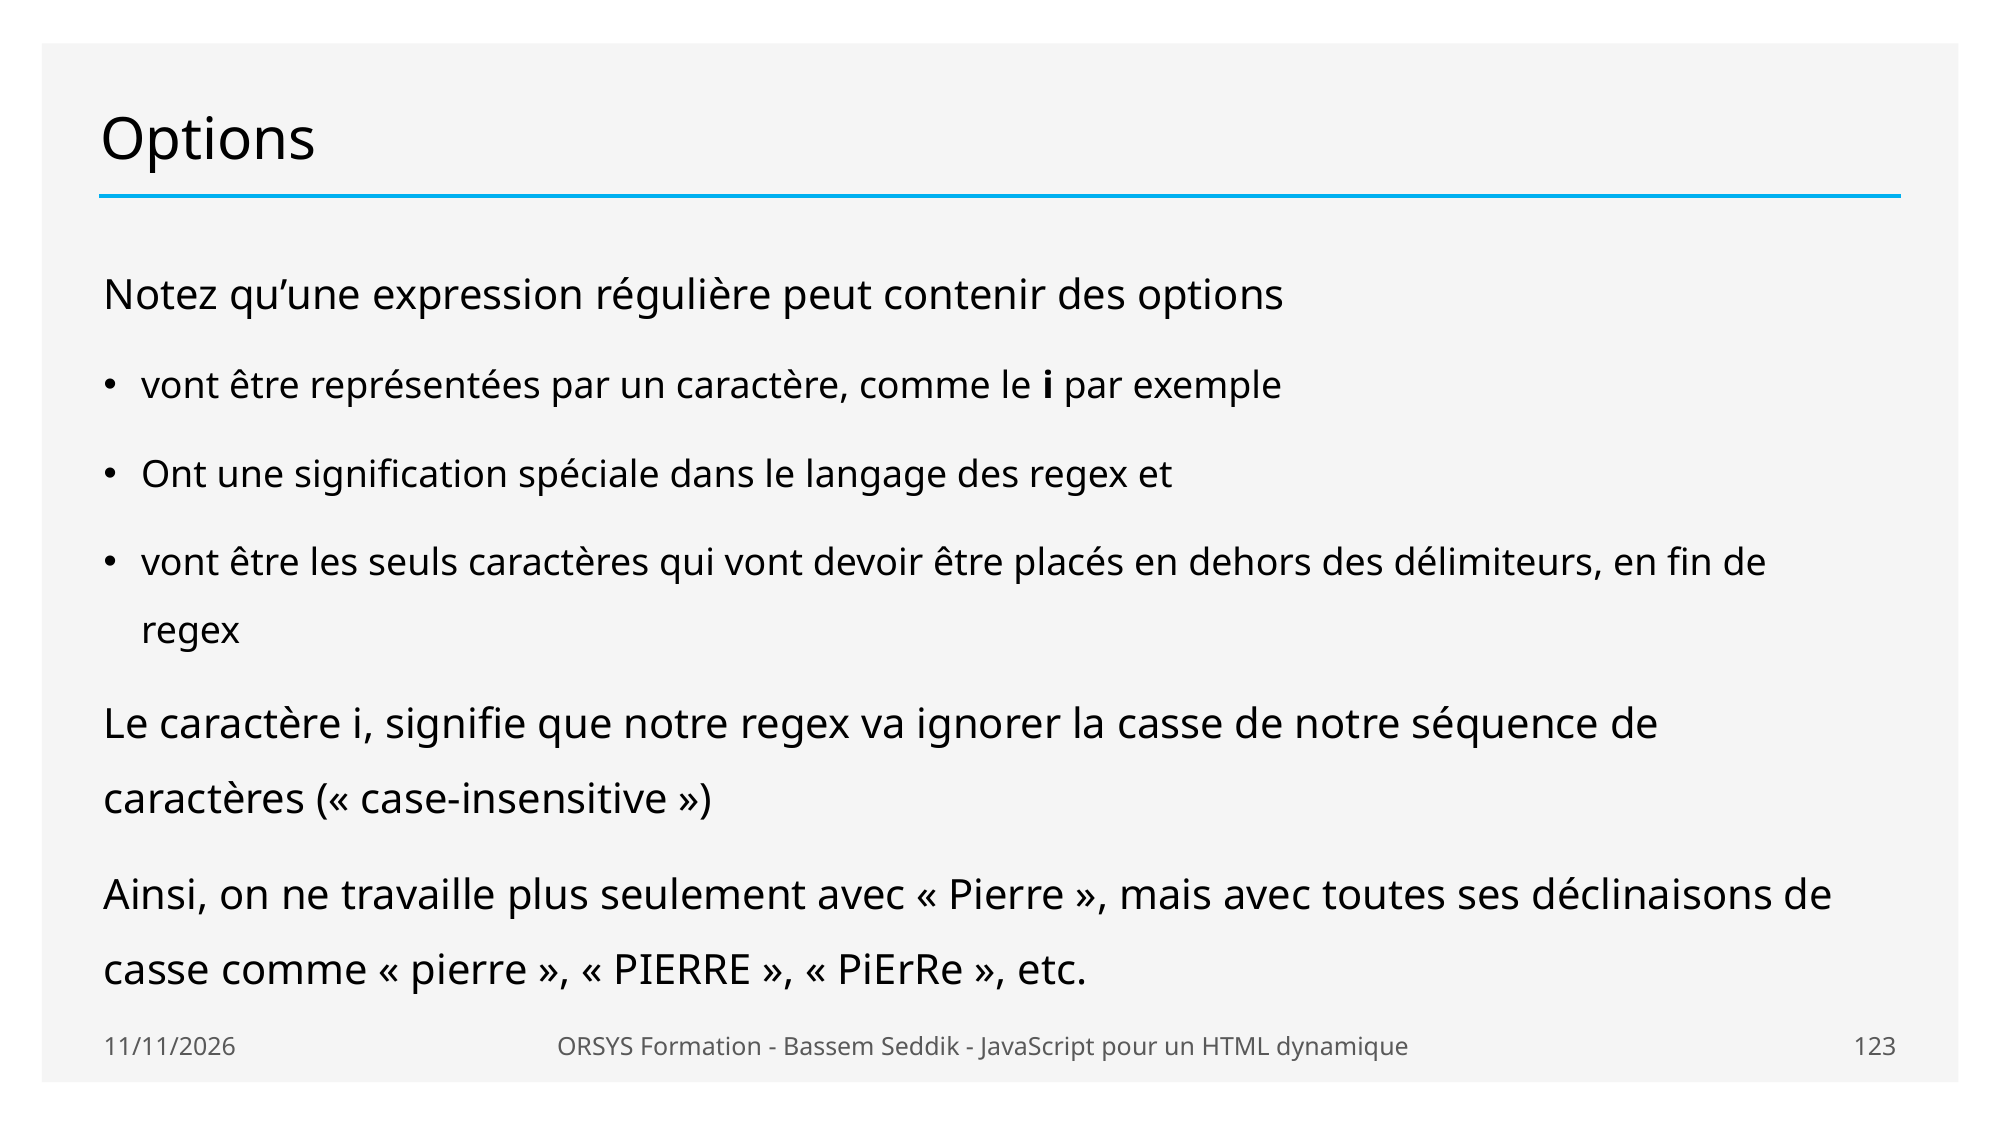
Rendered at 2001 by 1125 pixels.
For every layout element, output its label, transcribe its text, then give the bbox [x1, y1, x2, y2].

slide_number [88, 1017, 340, 1078]
slide_number 123 [1626, 1017, 1912, 1078]
footer ORSYS Formation - Bassem Seddik - JavaScript pour un HTML dynamique [340, 1017, 1626, 1078]
title Options [85, 73, 1888, 179]
list Notez qu’une expression régulière peut contenir des options vont être représentées par un caractère, comme le i par exemple Ont une signification spéciale dans le langage des regex et vont être les seuls caractères qui vont devoir être placés en dehors des délimiteurs, en fin de regex Le caractère i, signifie que notre regex va ignorer la casse de notre séquence de caractères (« case-insensitive ») Ainsi, on ne travaille plus seulement avec « Pierre », mais avec toutes ses déclinaisons de casse comme « pierre », « PIERRE », « PiErRe », etc. [88, 235, 1888, 1006]
